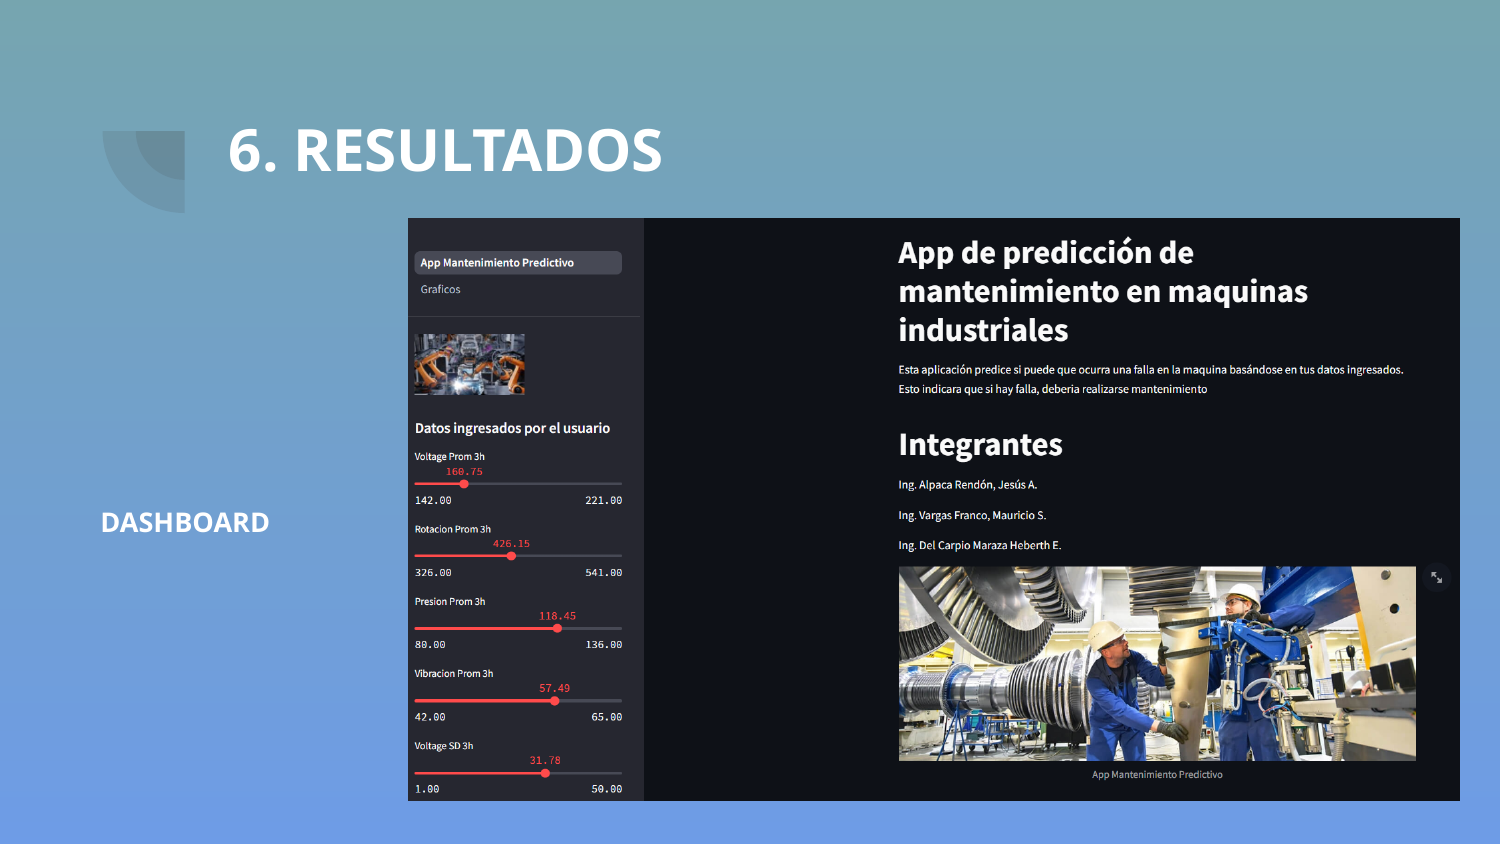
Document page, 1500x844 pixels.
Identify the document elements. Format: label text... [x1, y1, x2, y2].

title 6. RESULTADOS [213, 98, 1368, 263]
text_box DASHBOARD [85, 490, 335, 554]
picture [408, 218, 1461, 801]
